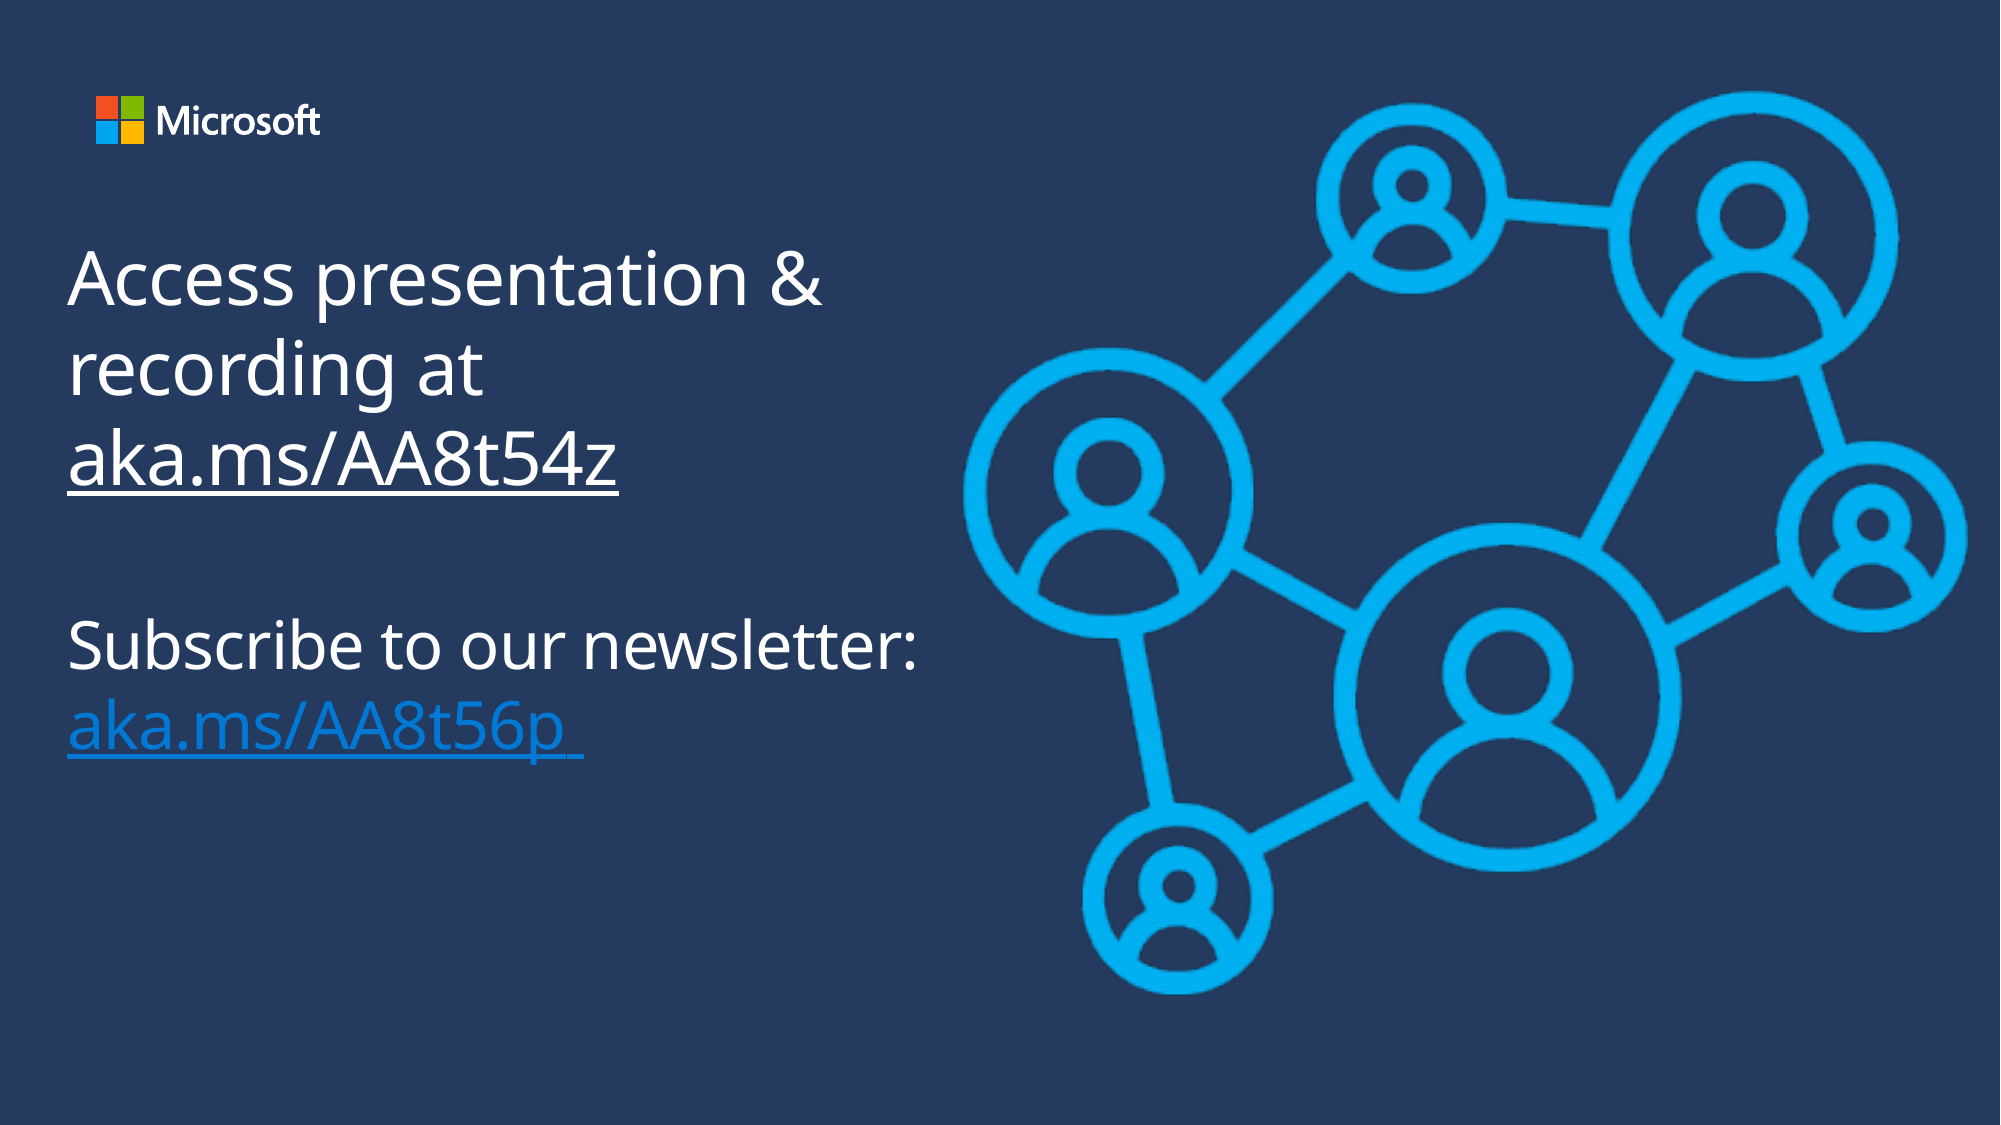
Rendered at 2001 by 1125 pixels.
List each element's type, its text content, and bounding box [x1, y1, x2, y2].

picture [907, 0, 2000, 1107]
title Access presentation & recording at aka.ms/AA8t54z Subscribe to our newsletter: aka.ms/AA8t56p [67, 248, 907, 774]
